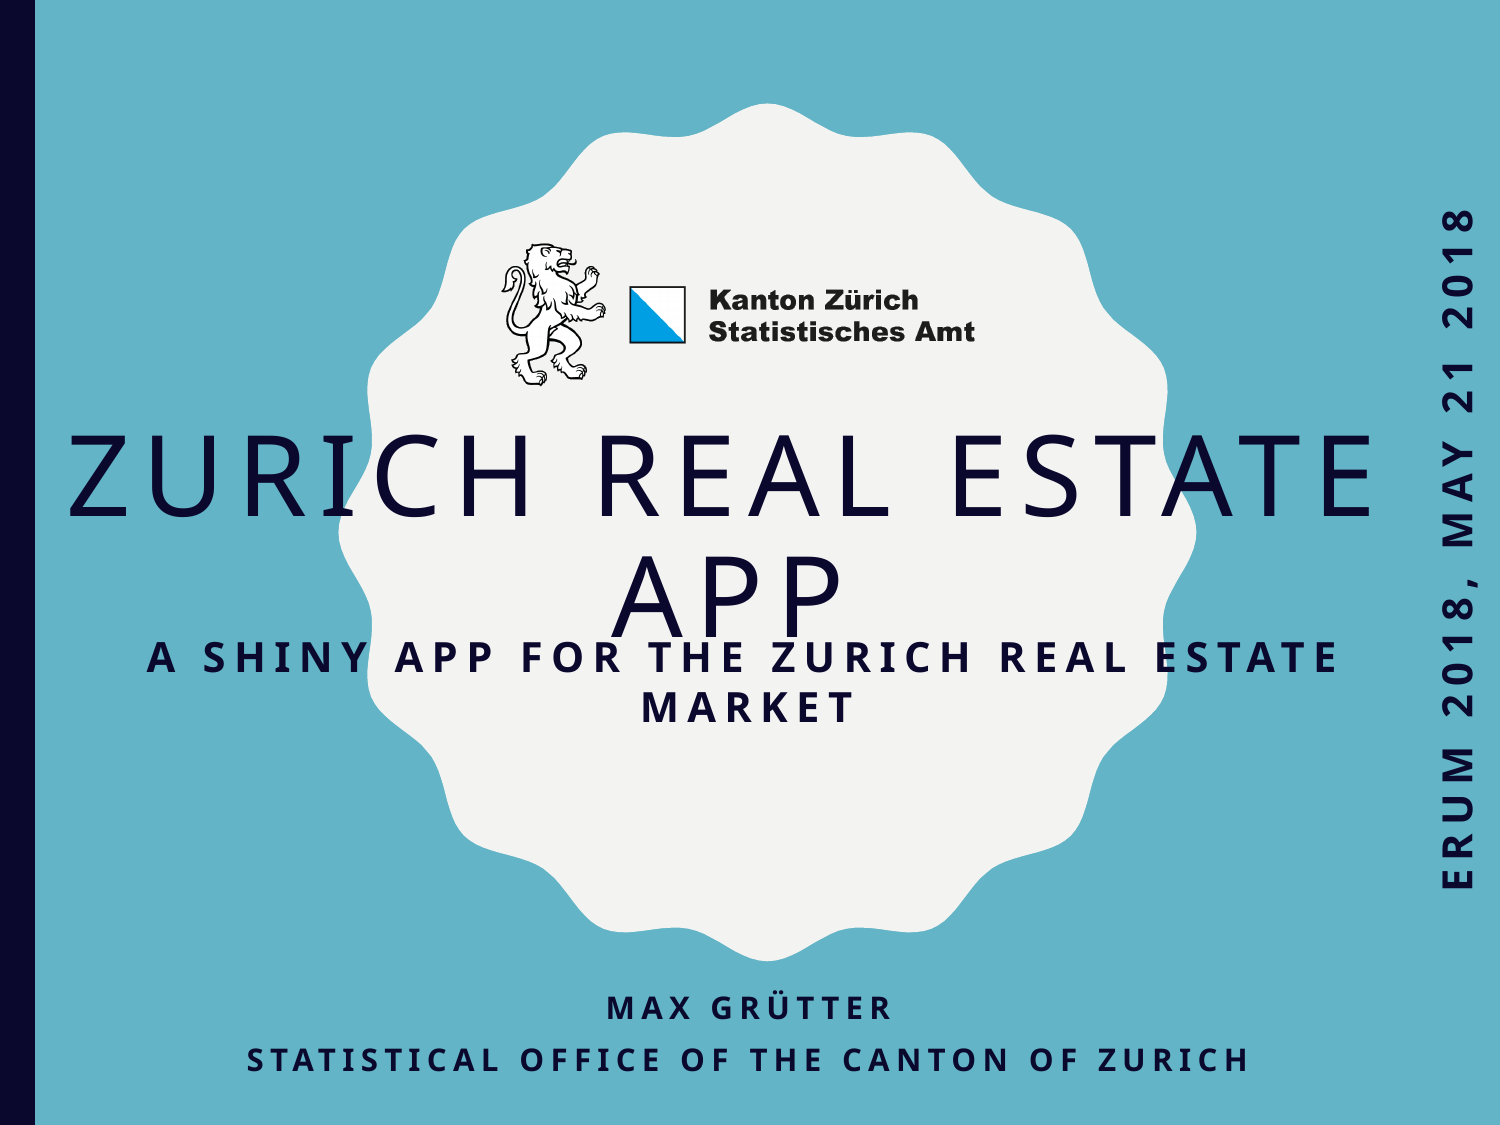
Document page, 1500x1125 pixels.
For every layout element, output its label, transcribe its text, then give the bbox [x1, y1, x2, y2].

picture [476, 212, 1036, 417]
subtitle Max Grütter Statistical Office of the Canton of Zurich [167, 980, 1330, 1103]
title Zurich Real Estate APP [37, 180, 1419, 902]
text_box eRum 2018, May 21 2018 [1423, 0, 1500, 1103]
text_box A shiny App for the Zurich real estate market [59, 623, 1423, 746]
